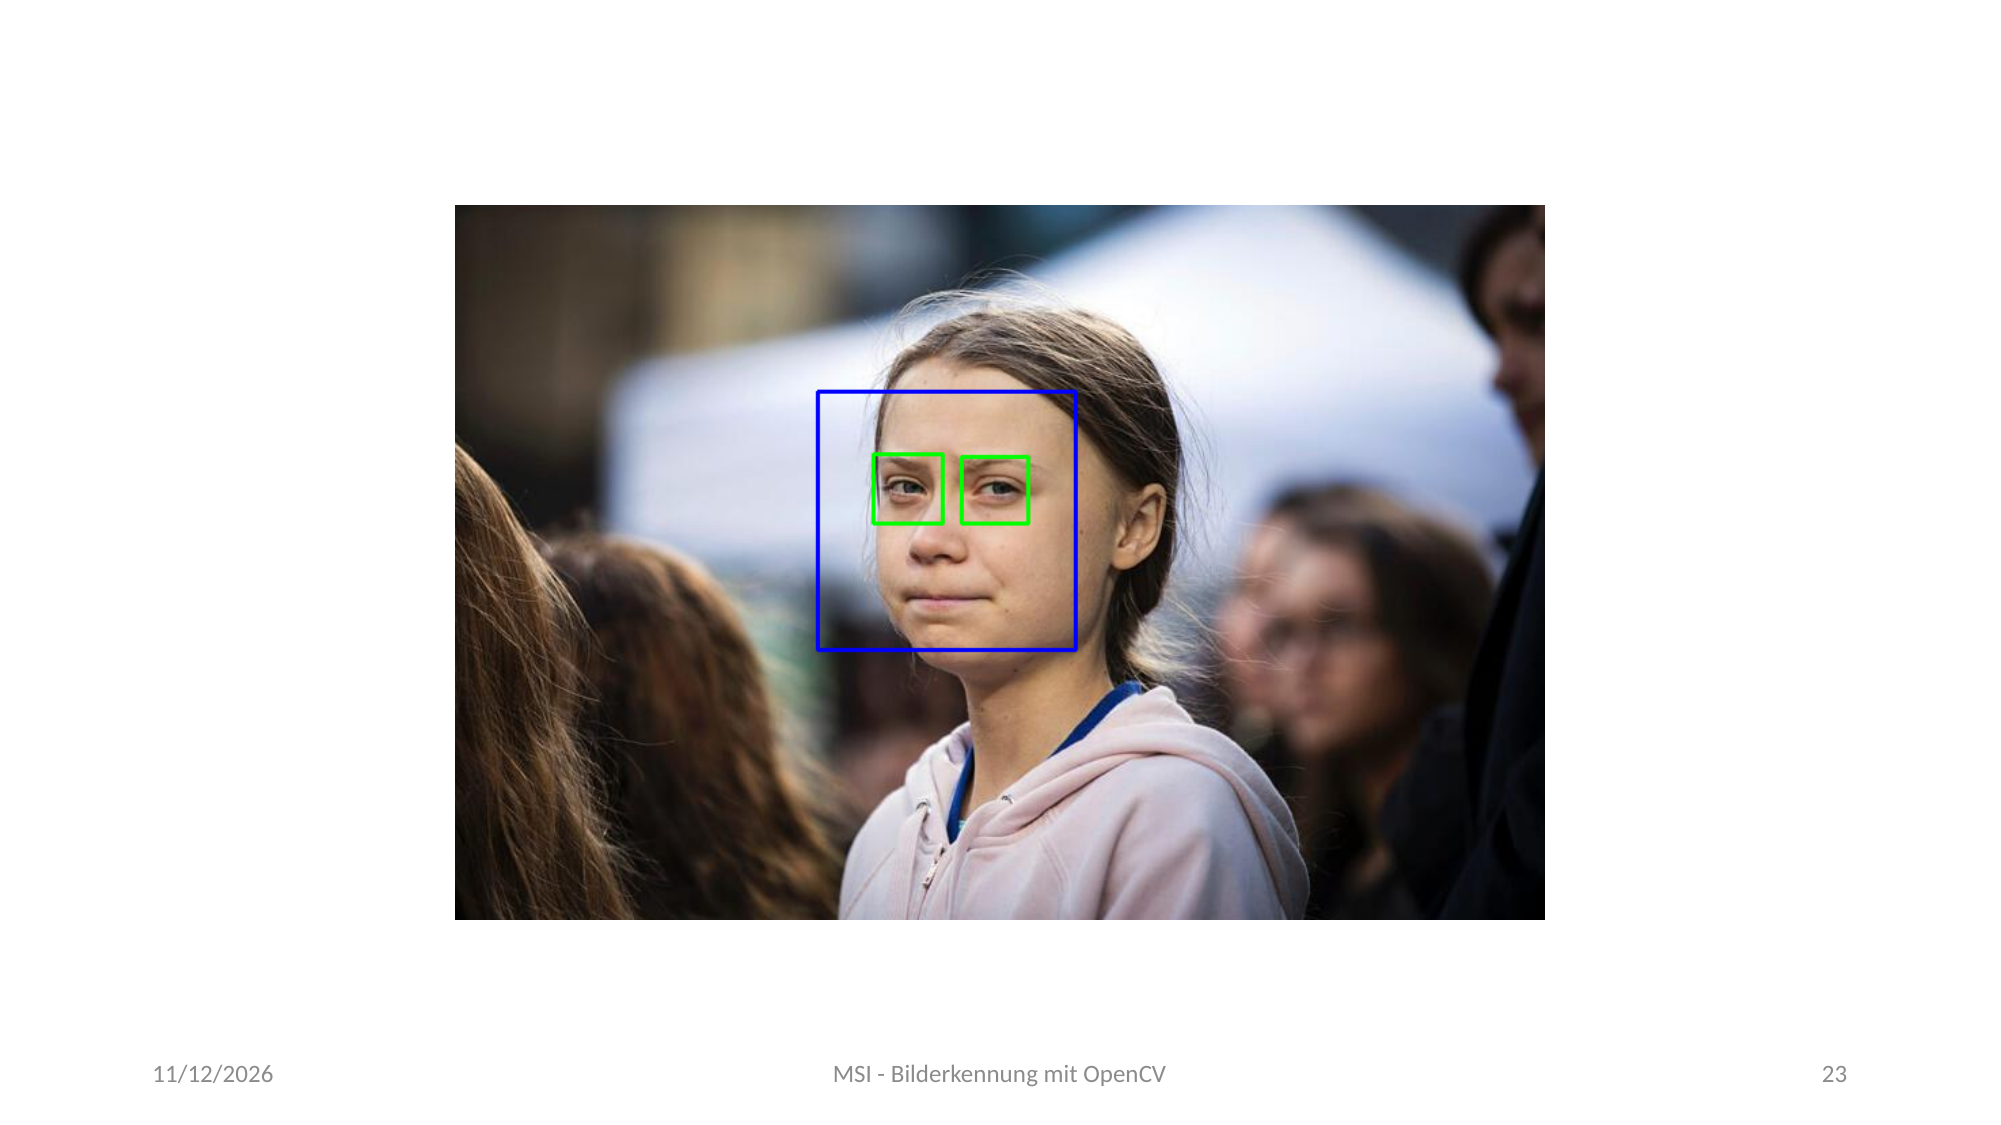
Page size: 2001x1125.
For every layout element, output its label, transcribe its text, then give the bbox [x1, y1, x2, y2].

footer MSI - Bilderkennung mit OpenCV [662, 1042, 1338, 1103]
picture [455, 205, 1545, 920]
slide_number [137, 1042, 588, 1103]
slide_number 23 [1412, 1042, 1863, 1103]
